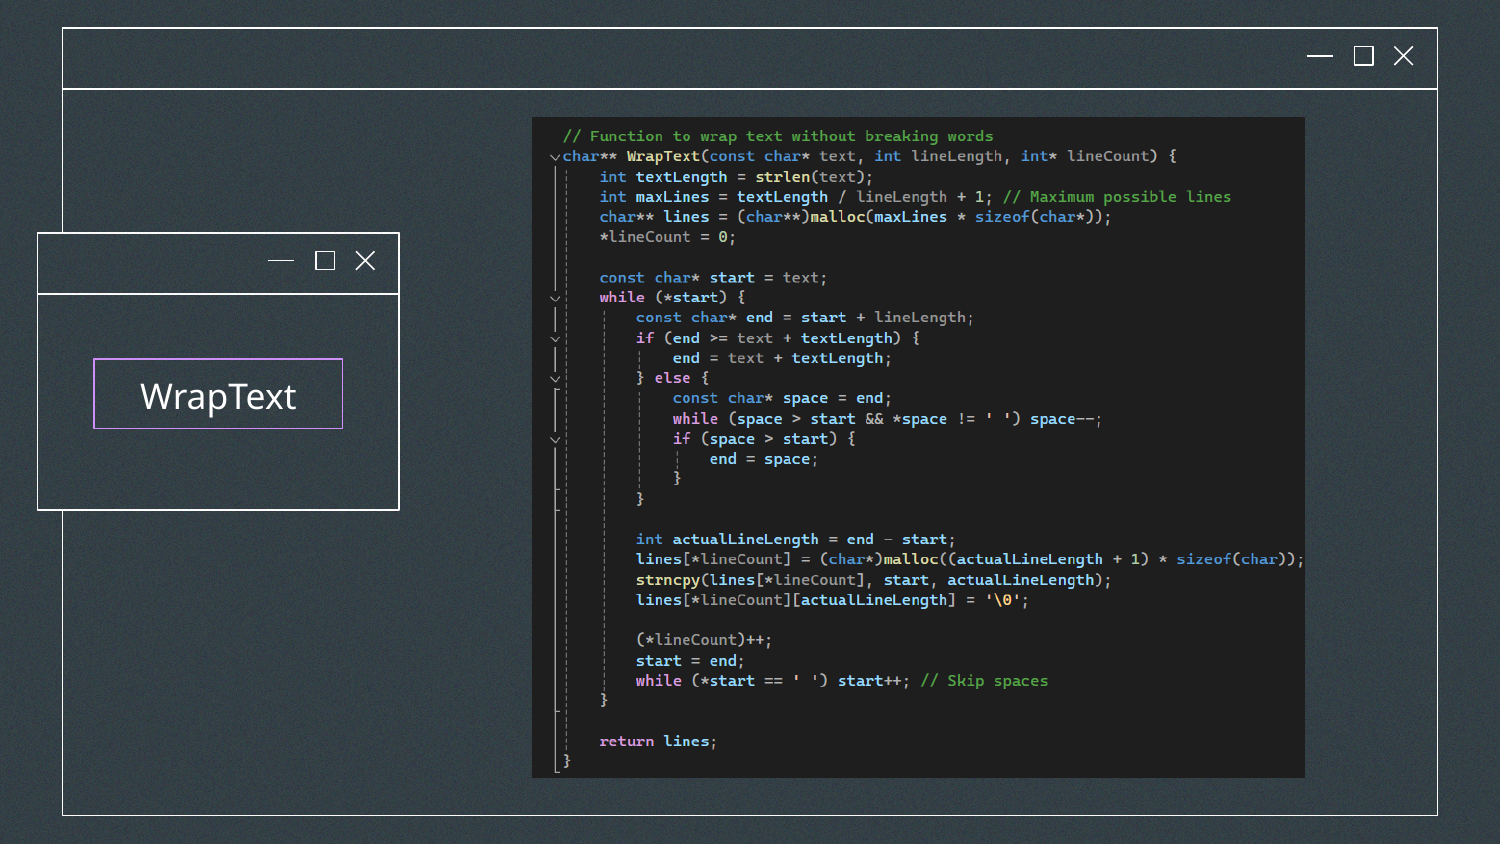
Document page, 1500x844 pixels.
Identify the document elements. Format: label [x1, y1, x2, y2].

text_box [37, 232, 400, 511]
picture [0, 0, 1500, 844]
